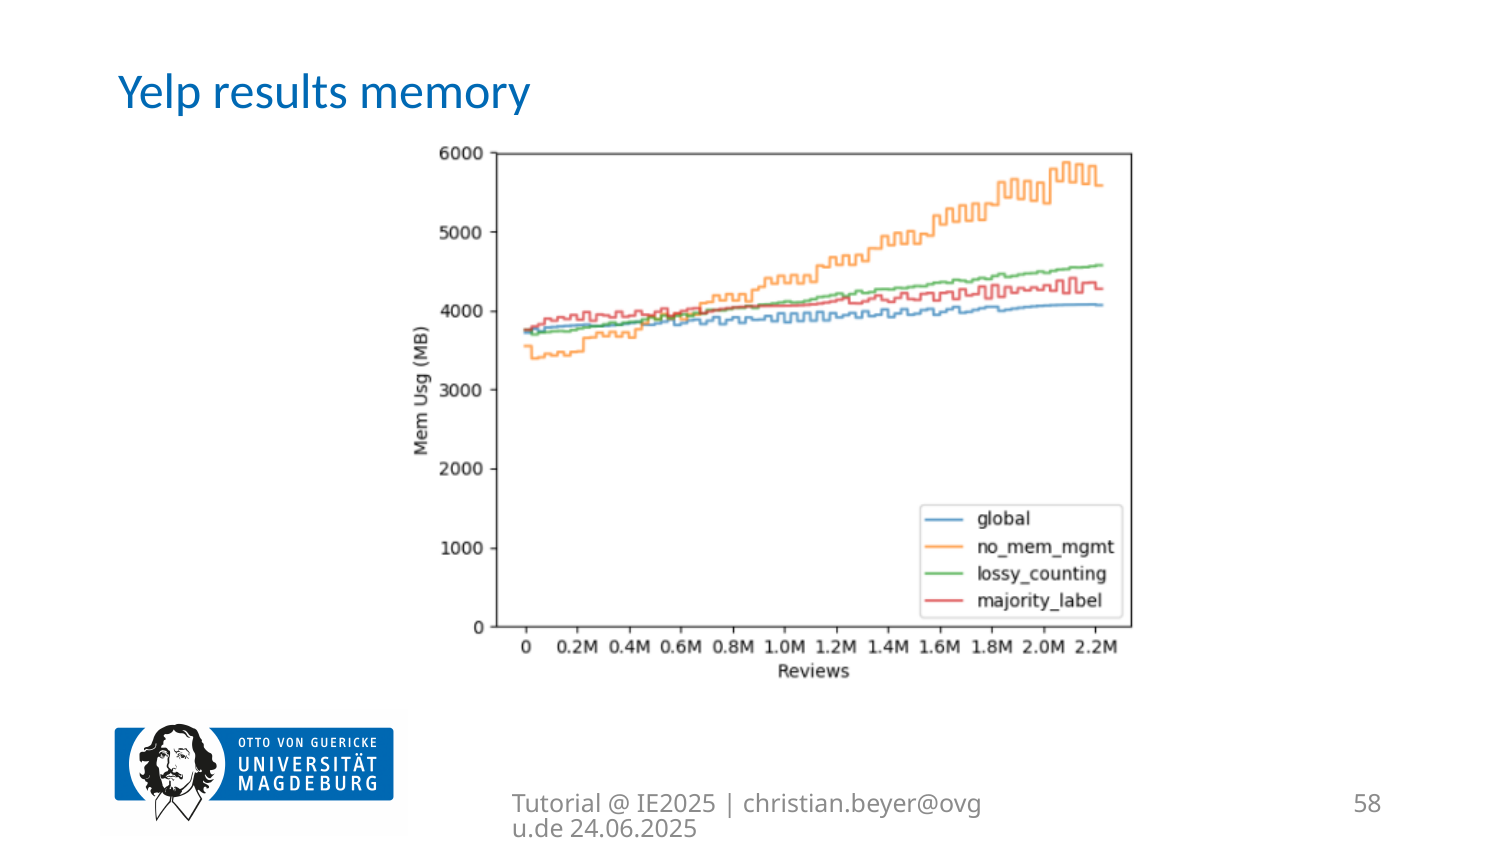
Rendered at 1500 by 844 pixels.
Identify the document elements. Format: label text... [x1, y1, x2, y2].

footer Tutorial @ IE2025 | christian.beyer@ovgu.de 24.06.2025 [496, 782, 1004, 828]
picture [100, 709, 408, 836]
title Yelp results memory [103, 45, 1397, 126]
slide_number 58 [1059, 782, 1397, 828]
picture [407, 115, 1141, 700]
